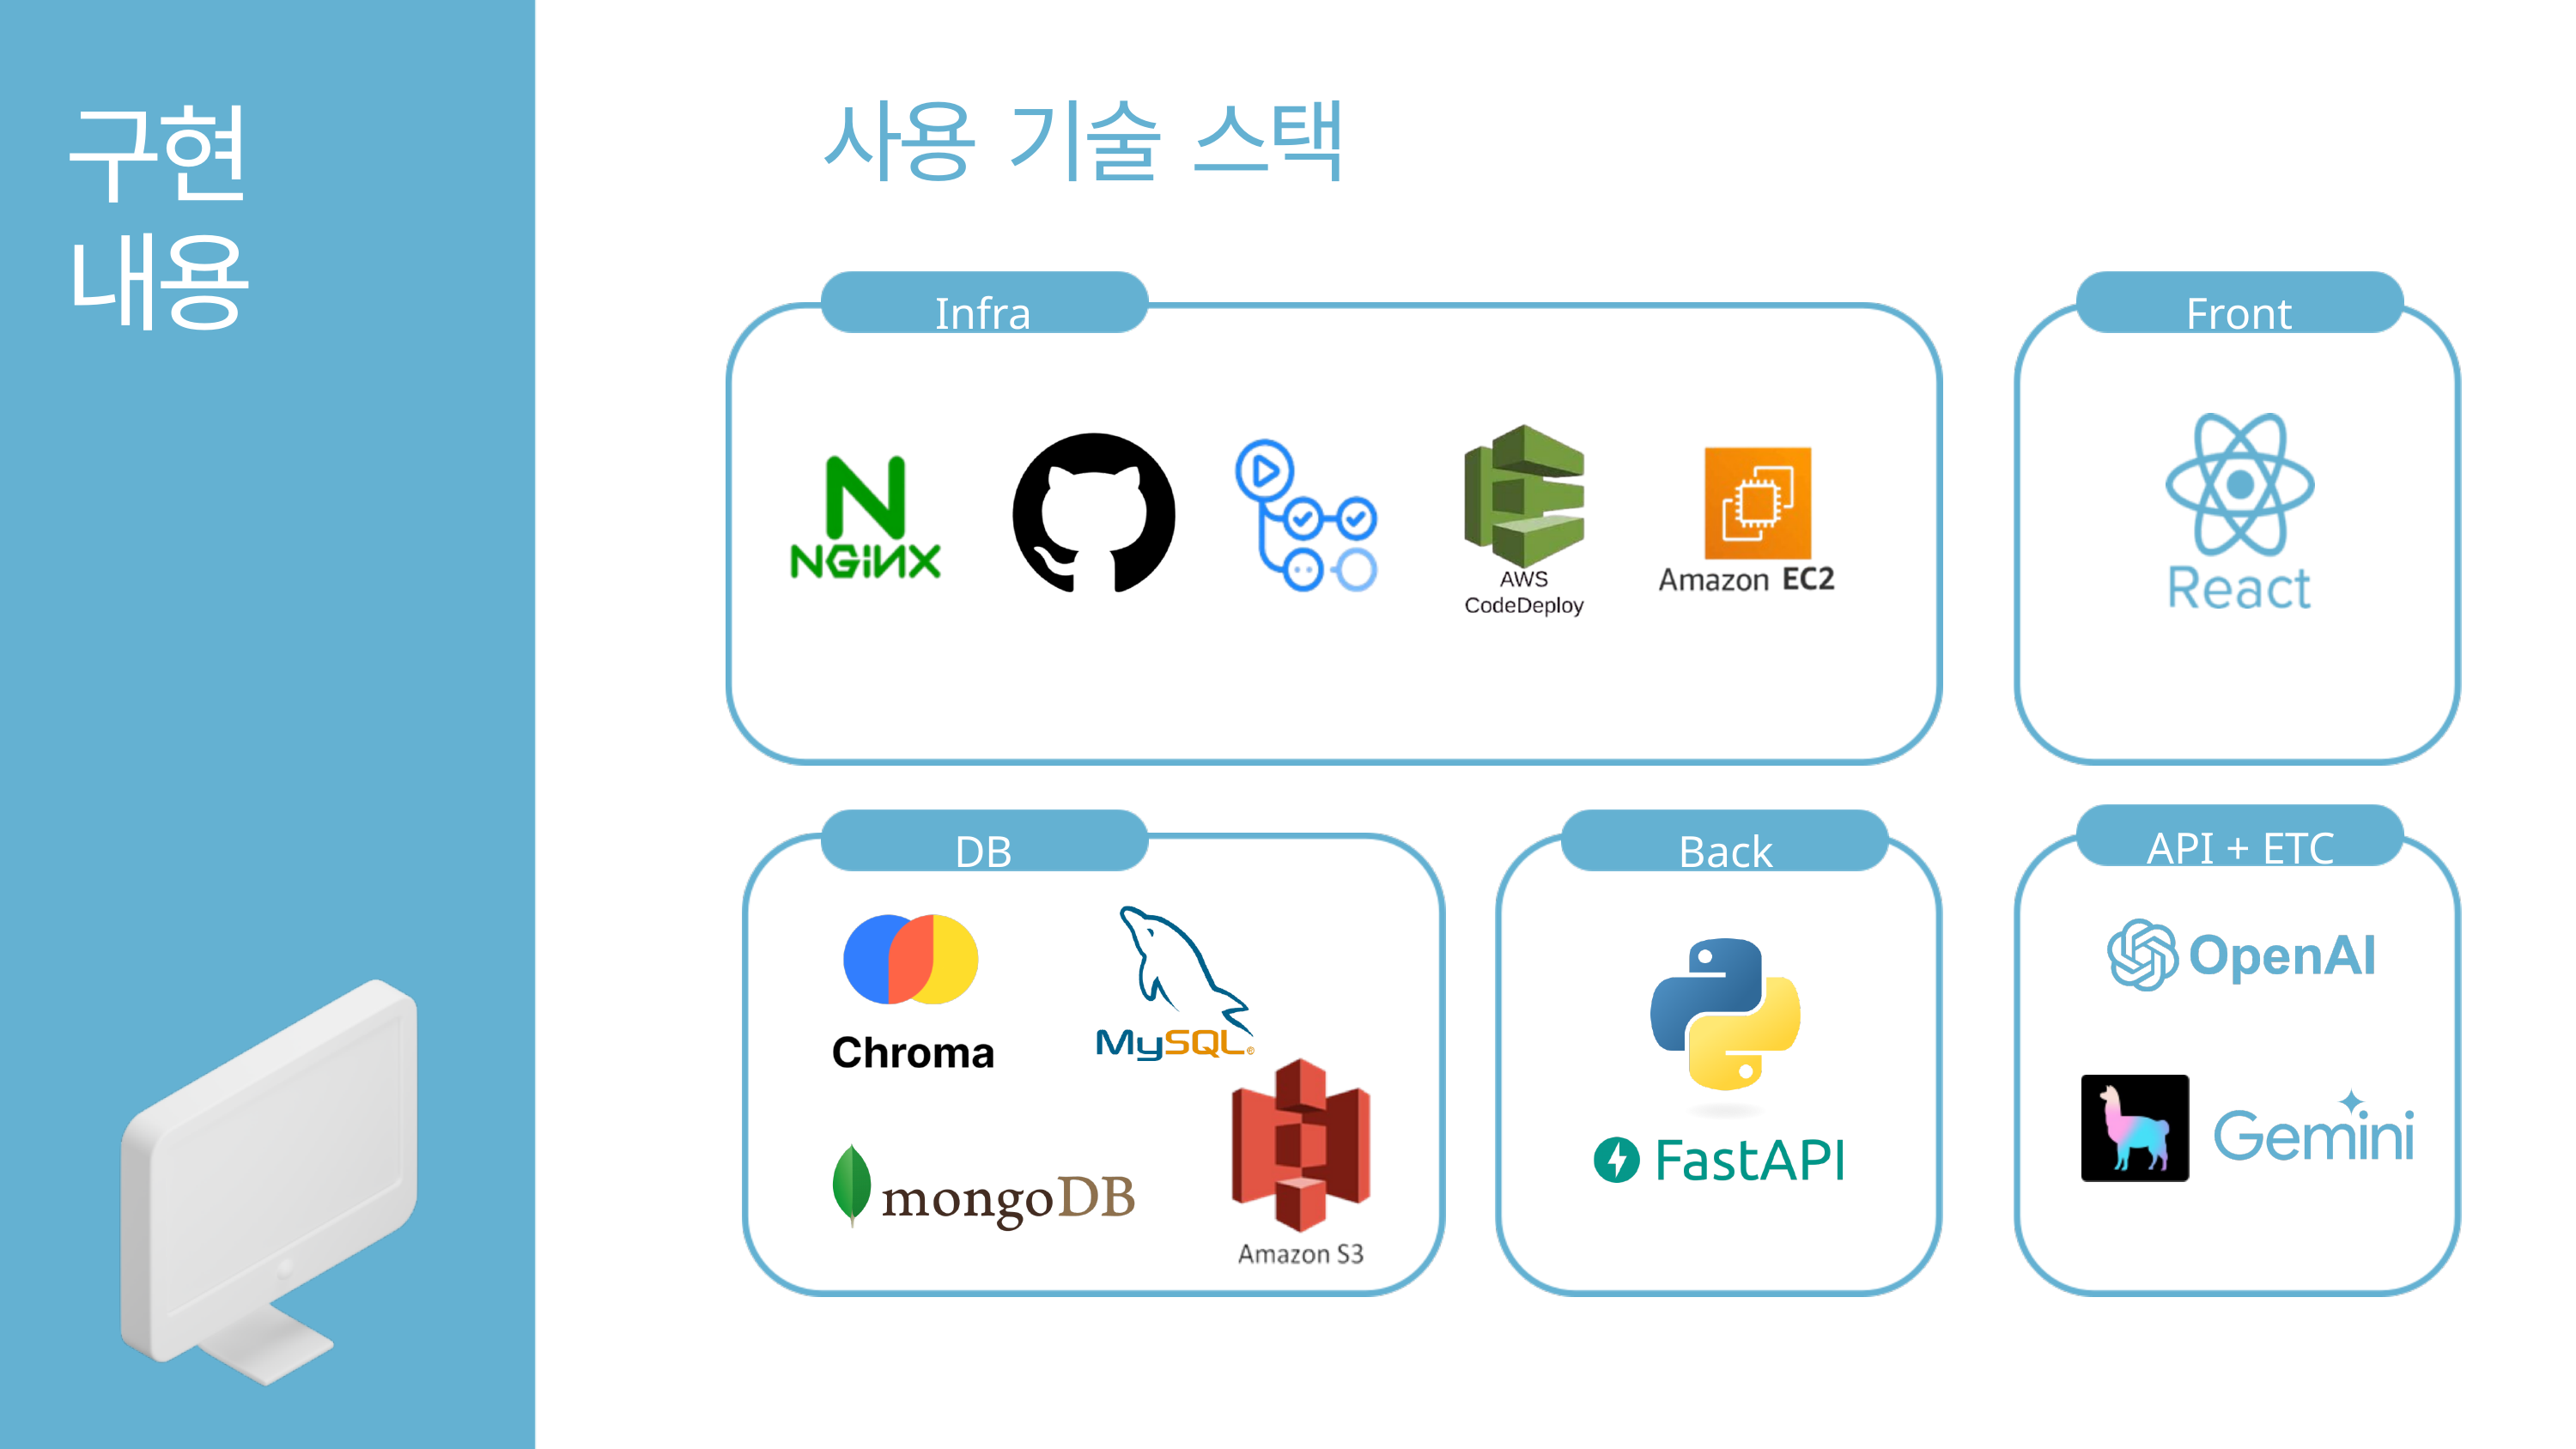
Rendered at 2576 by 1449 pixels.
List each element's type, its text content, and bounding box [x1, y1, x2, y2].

text_box DB [815, 808, 1152, 830]
picture [0, 0, 538, 1449]
picture [1495, 809, 1943, 1297]
picture [2014, 804, 2462, 1297]
text_box API + ETC [2405, 804, 2410, 832]
text_box DB [1152, 808, 1161, 832]
picture [2014, 271, 2462, 766]
text_box 사용 기술 스택 [821, 80, 2006, 206]
text_box Front [2071, 270, 2409, 299]
text_box Back [1558, 808, 1895, 832]
text_box Infra [815, 270, 1152, 299]
picture [742, 809, 1446, 1297]
picture [726, 271, 1943, 766]
